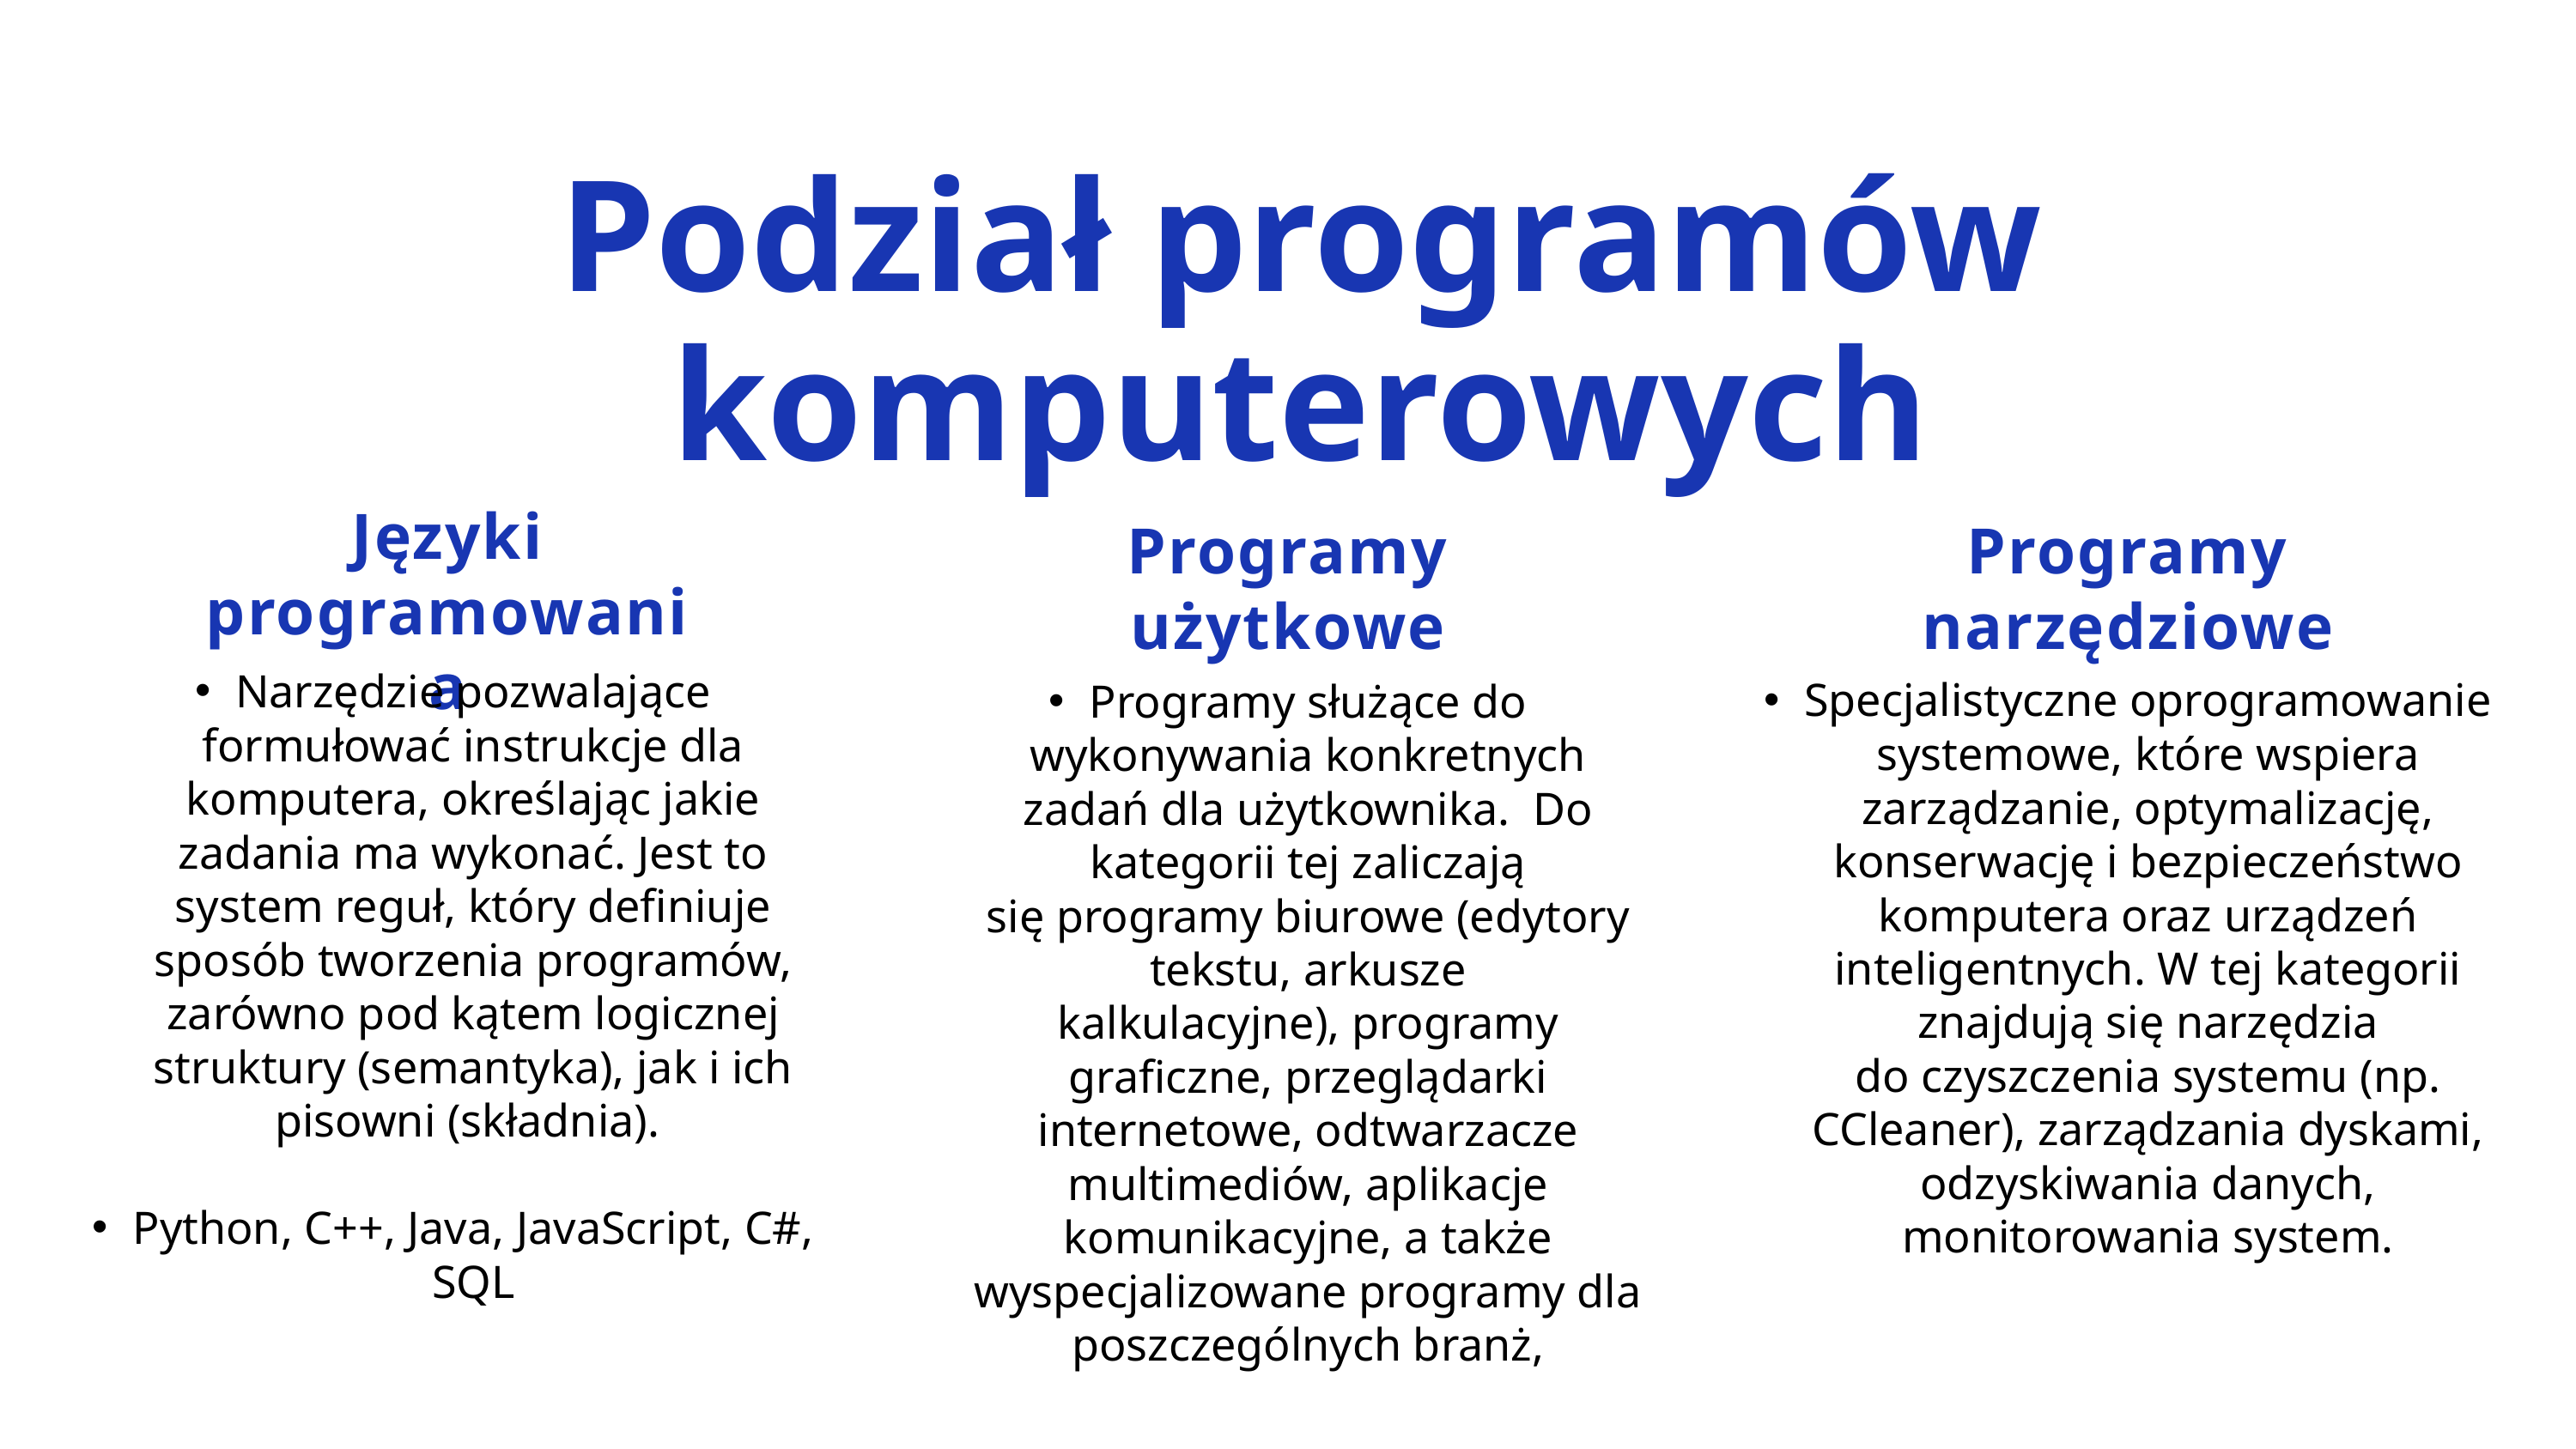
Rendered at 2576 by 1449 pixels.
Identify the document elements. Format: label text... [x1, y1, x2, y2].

text_box Programy służące do wykonywania konkretnych zadań dla użytkownika. Do kategorii tej zaliczają się programy biurowe (edytory tekstu, arkusze kalkulacyjne), programy graficzne, przeglądarki internetowe, odtwarzacze multimediów, aplikacje komunikacyjne, a także wyspecjalizowane programy dla poszczególnych branż, [922, 672, 1654, 1371]
text_box Specjalistyczne oprogramowanie systemowe, które wspiera zarządzanie, optymalizację, konserwację i bezpieczeństwo komputera oraz urządzeń inteligentnych. W tej kategorii znajdują się narzędzia do czyszczenia systemu (np. CCleaner), zarządzania dyskami, odzyskiwania danych, monitorowania system. [1762, 671, 2494, 1263]
text_box Języki programowania [191, 496, 704, 663]
text_box Programy użytkowe [1032, 511, 1544, 663]
text_box Programy narzędziowe [1872, 511, 2384, 663]
text_box Narzędzie pozwalające formułować instrukcje dla komputera, określając jakie zadania ma wykonać. Jest to system reguł, który definiuje sposób tworzenia programów, zarówno pod kątem logicznej struktury (semantyka), jak i ich pisowni (składnia). Python, C++, Java, JavaScript, C#, SQL [88, 663, 819, 1307]
text_box Podział programów komputerowych [170, 153, 2432, 492]
